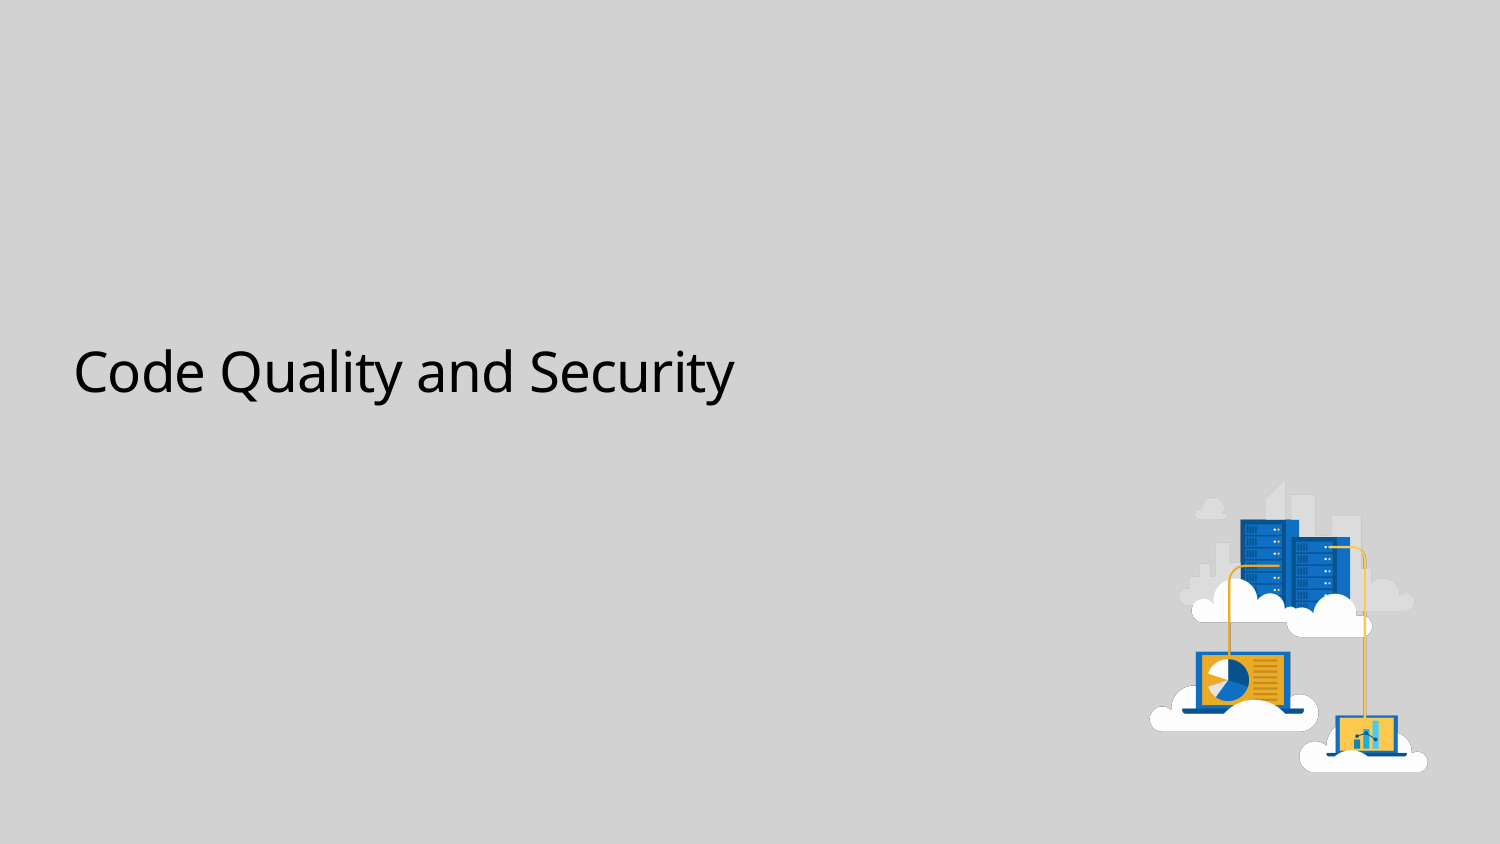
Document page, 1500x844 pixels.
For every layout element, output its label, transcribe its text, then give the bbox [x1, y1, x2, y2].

title Code Quality and Security [73, 343, 1415, 405]
picture [1149, 479, 1429, 772]
